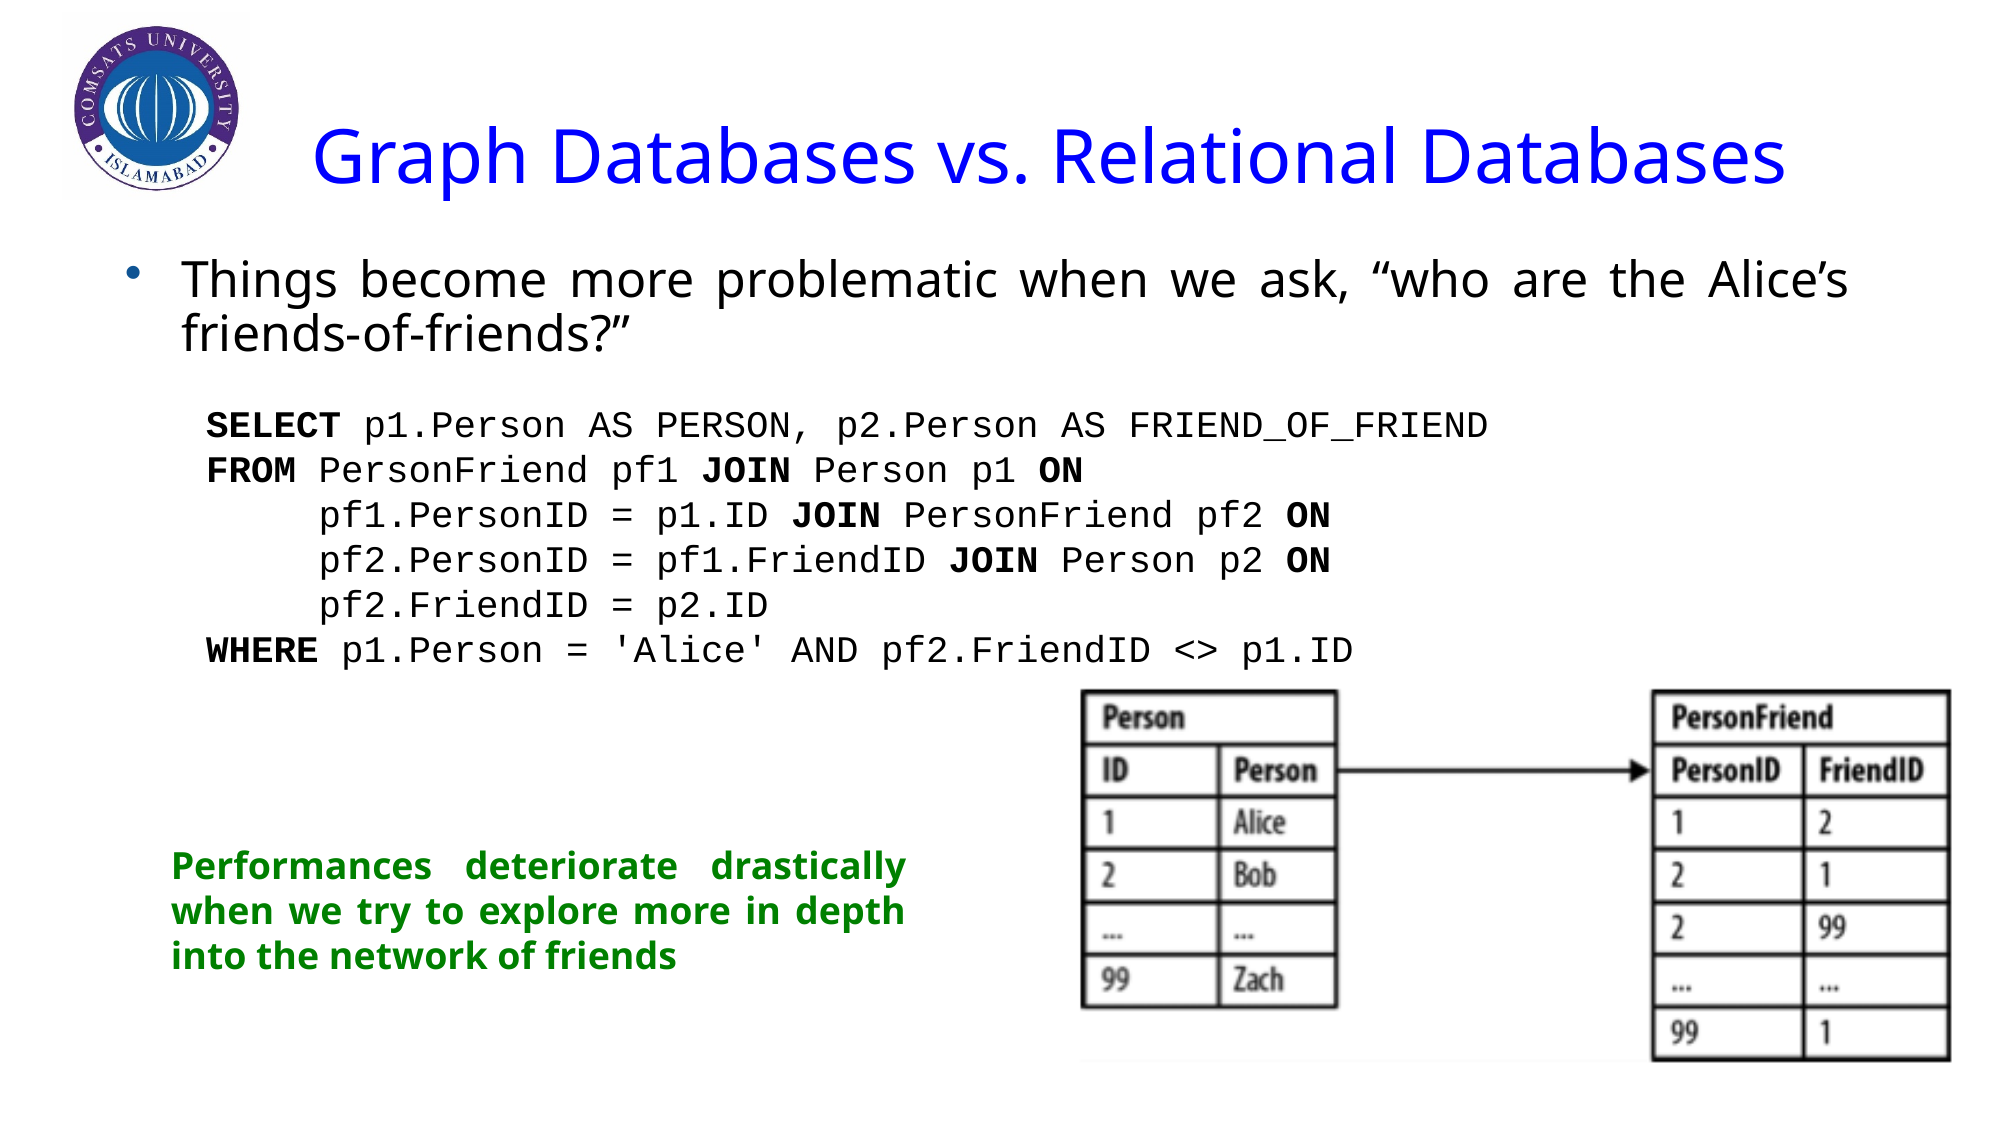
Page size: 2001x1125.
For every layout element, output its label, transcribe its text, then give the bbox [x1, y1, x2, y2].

text_box Things become more problematic when we ask, “who are the Alice’s friends-of-friends?” [109, 247, 1866, 1037]
picture [1071, 683, 1969, 1072]
list SELECT p1.Person AS PERSON, p2.Person AS FRIEND_OF_FRIEND FROM PersonFriend pf1 JOIN Person p1 ON pf1.PersonID = p1.ID JOIN PersonFriend pf2 ON pf2.PersonID = pf1.FriendID JOIN Person p2 ON pf2.FriendID = p2.ID WHERE p1.Person = 'Alice' AND pf2.FriendID <> p1.ID [191, 392, 1521, 671]
picture [62, 12, 250, 200]
text_box Performances deteriorate drastically when we try to explore more in depth into the network of friends [156, 834, 922, 985]
title Graph Databases vs. Relational Databases [296, 77, 1860, 231]
